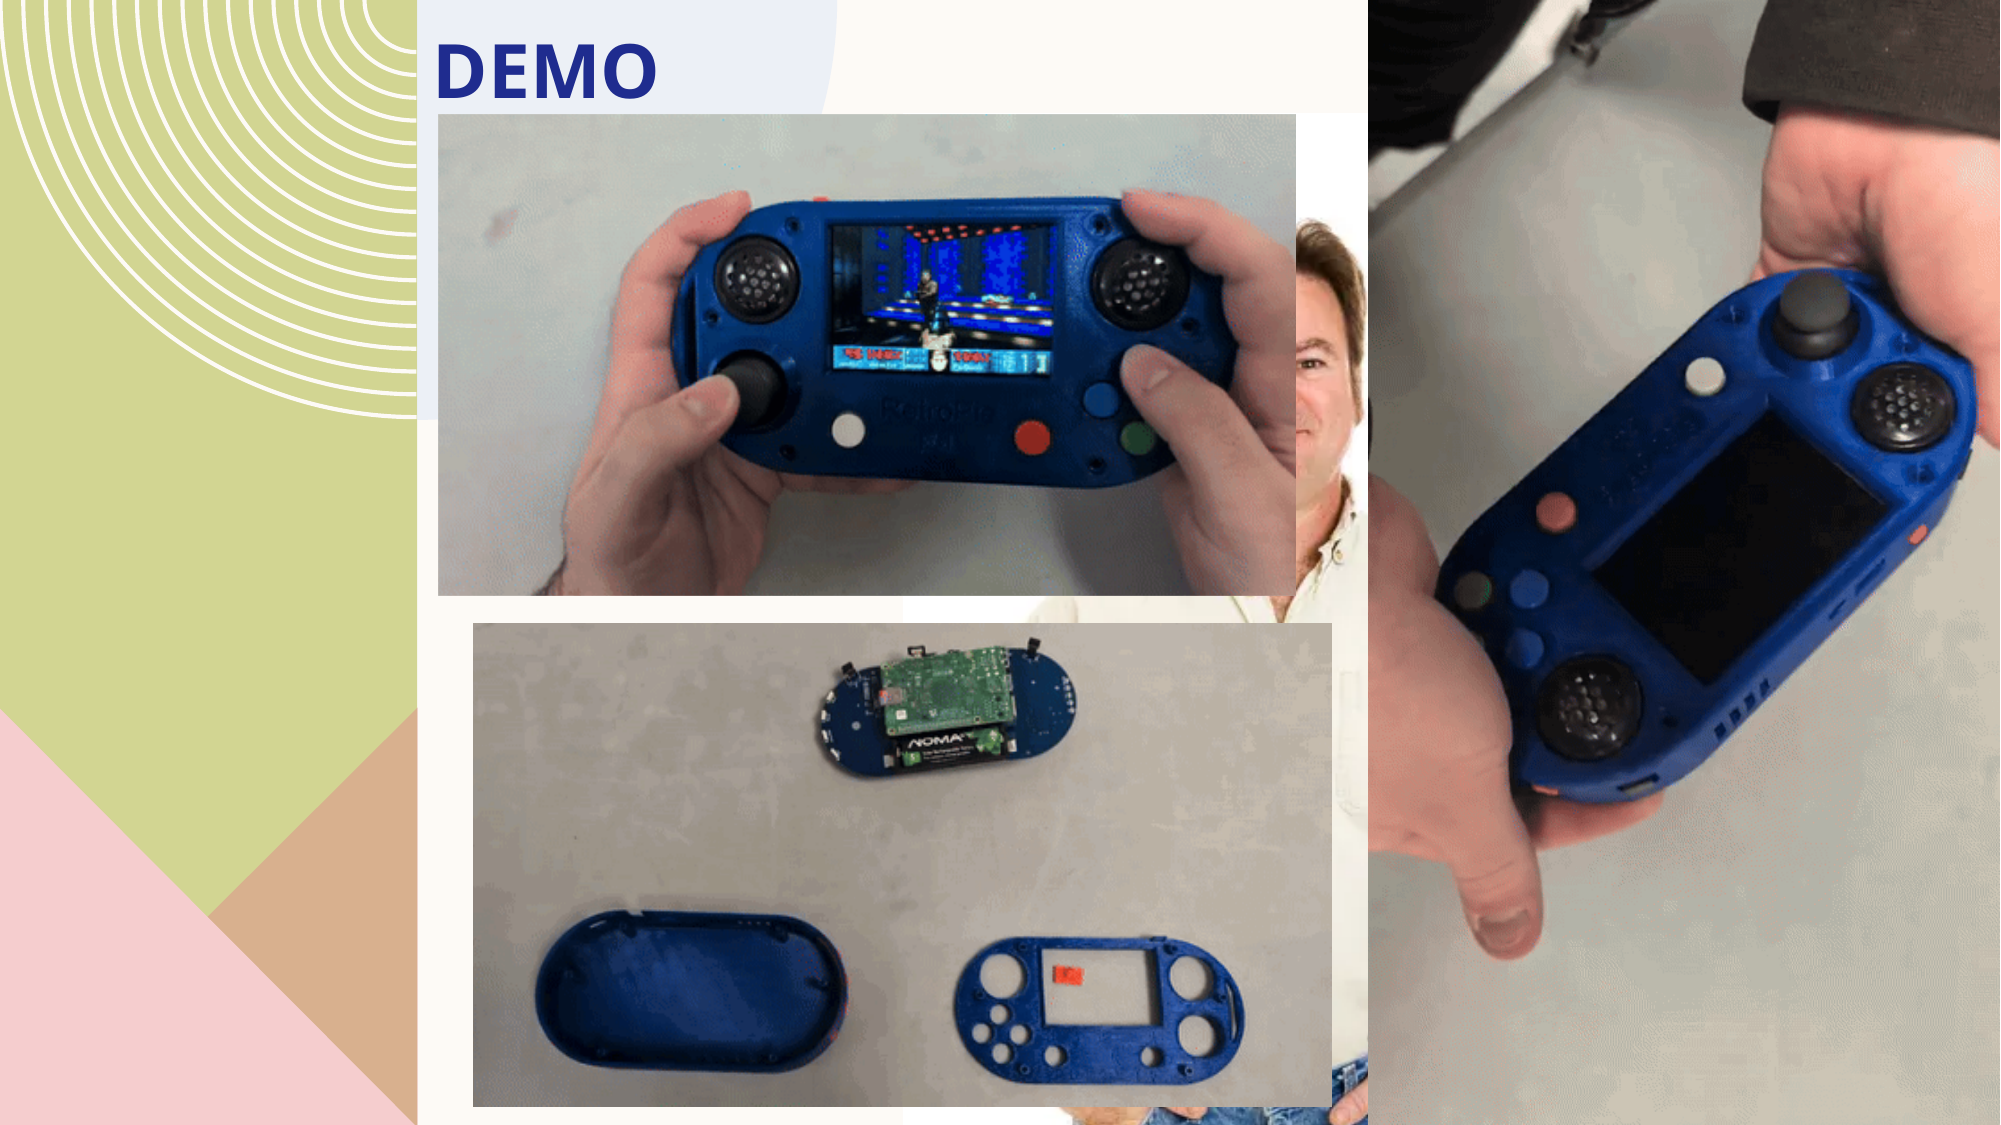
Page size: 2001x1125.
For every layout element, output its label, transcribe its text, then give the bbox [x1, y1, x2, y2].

picture [437, 0, 2000, 1125]
title Demo [417, 0, 965, 114]
